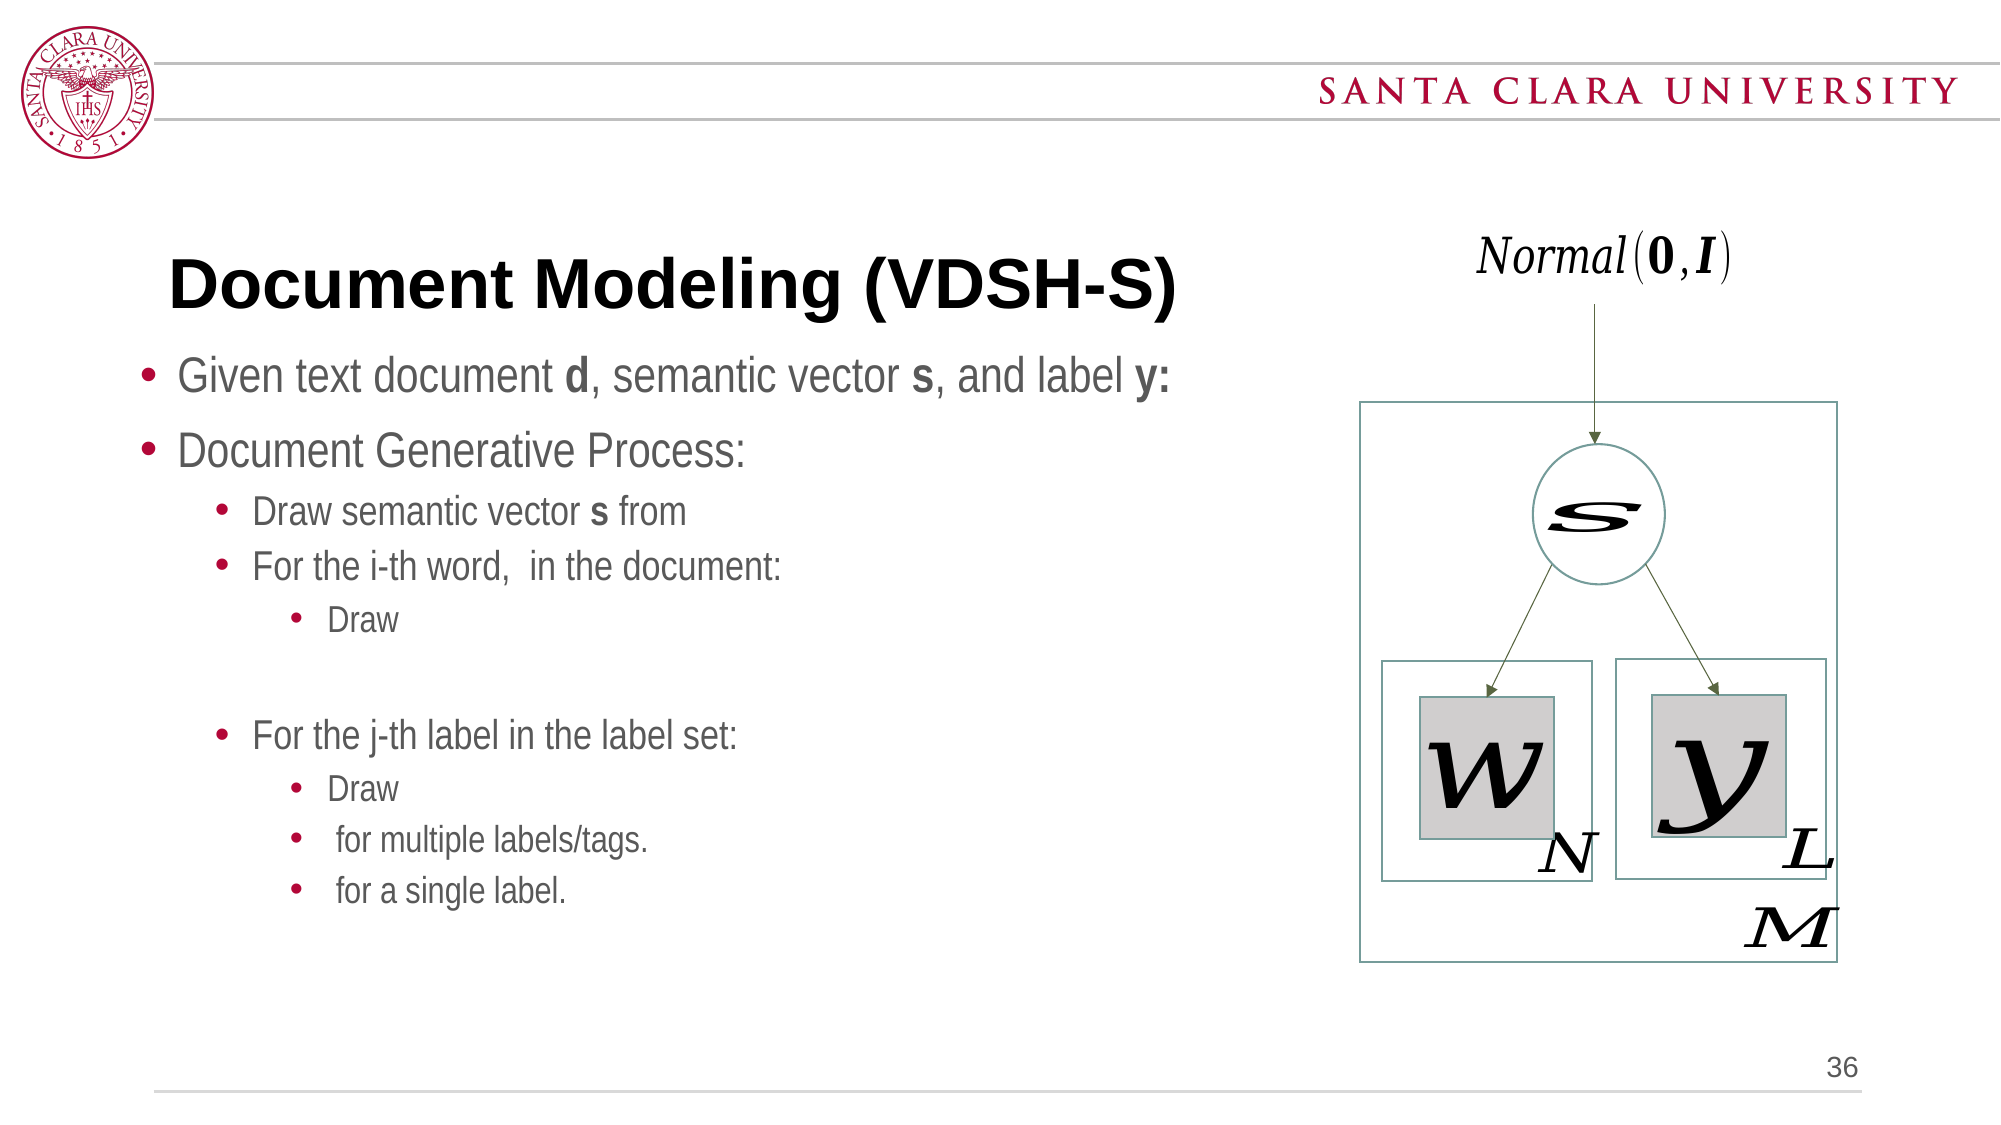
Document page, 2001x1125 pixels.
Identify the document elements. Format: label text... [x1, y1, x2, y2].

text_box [1615, 659, 1841, 882]
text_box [1420, 563, 1553, 839]
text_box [1532, 304, 1665, 585]
list 36 [1238, 1026, 1874, 1092]
picture [21, 26, 154, 159]
picture [1320, 77, 1958, 104]
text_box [1360, 401, 1847, 962]
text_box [1381, 660, 1605, 886]
title Document Modeling (VDSH-S) [153, 191, 1212, 380]
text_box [1645, 563, 1785, 836]
